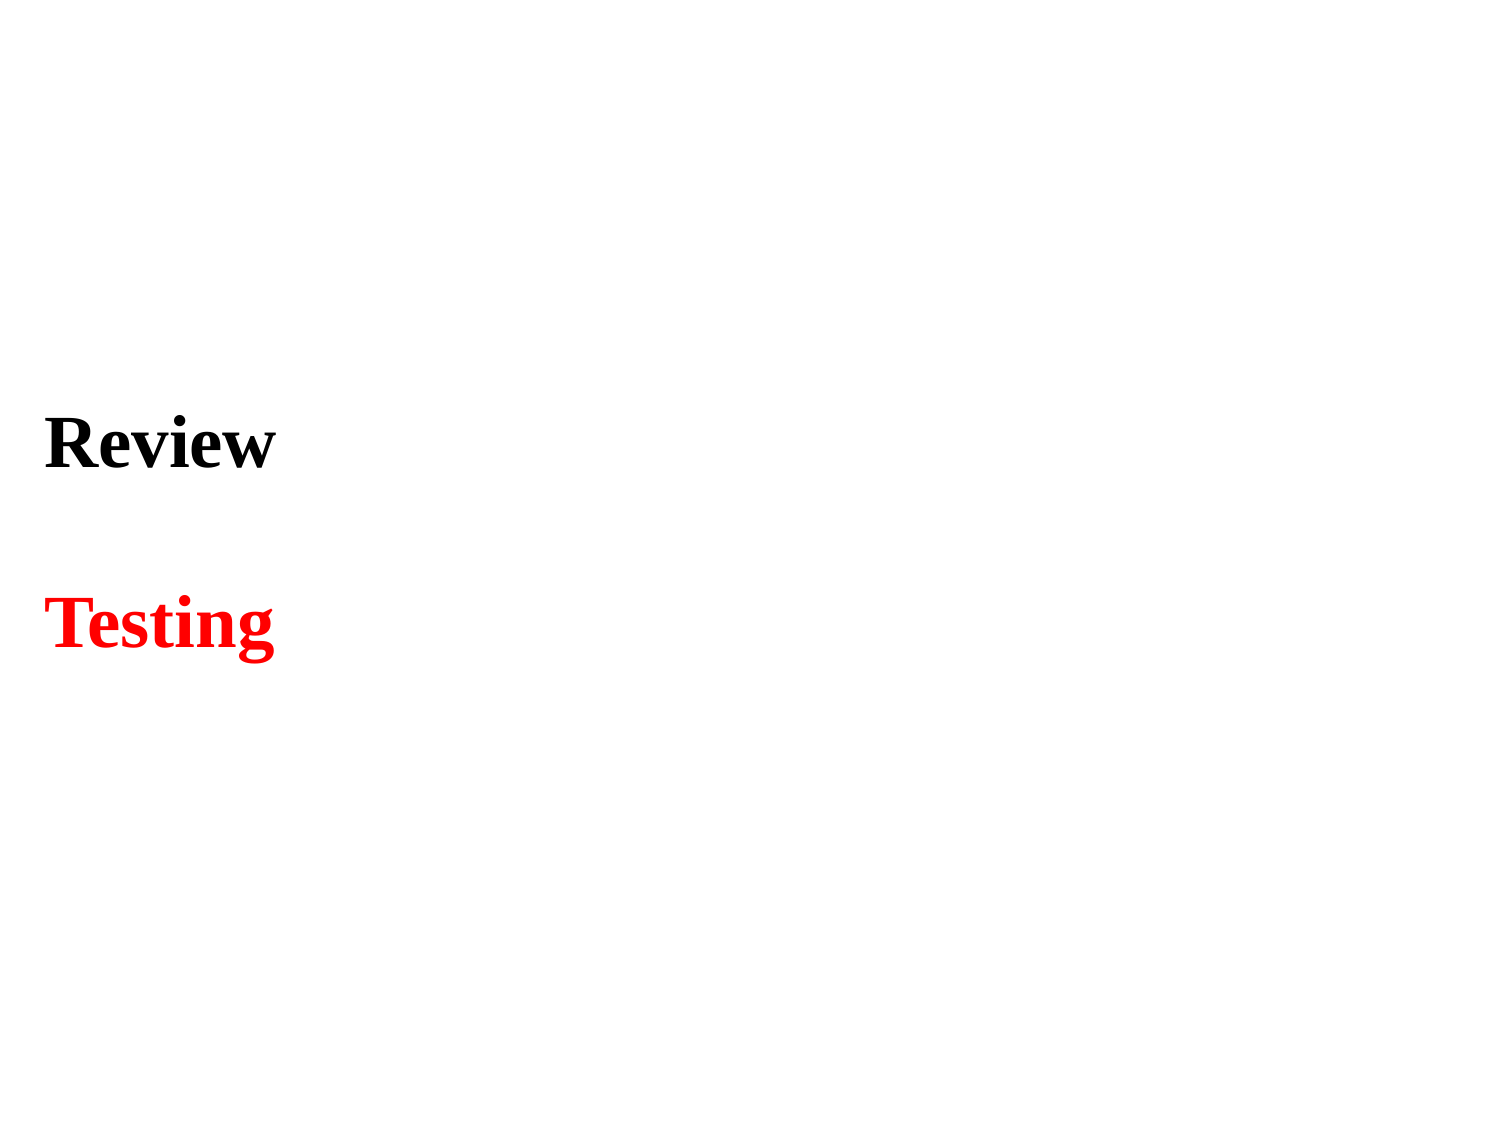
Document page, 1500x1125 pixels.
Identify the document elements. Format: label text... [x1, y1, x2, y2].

list Review Testing [29, 385, 1424, 740]
